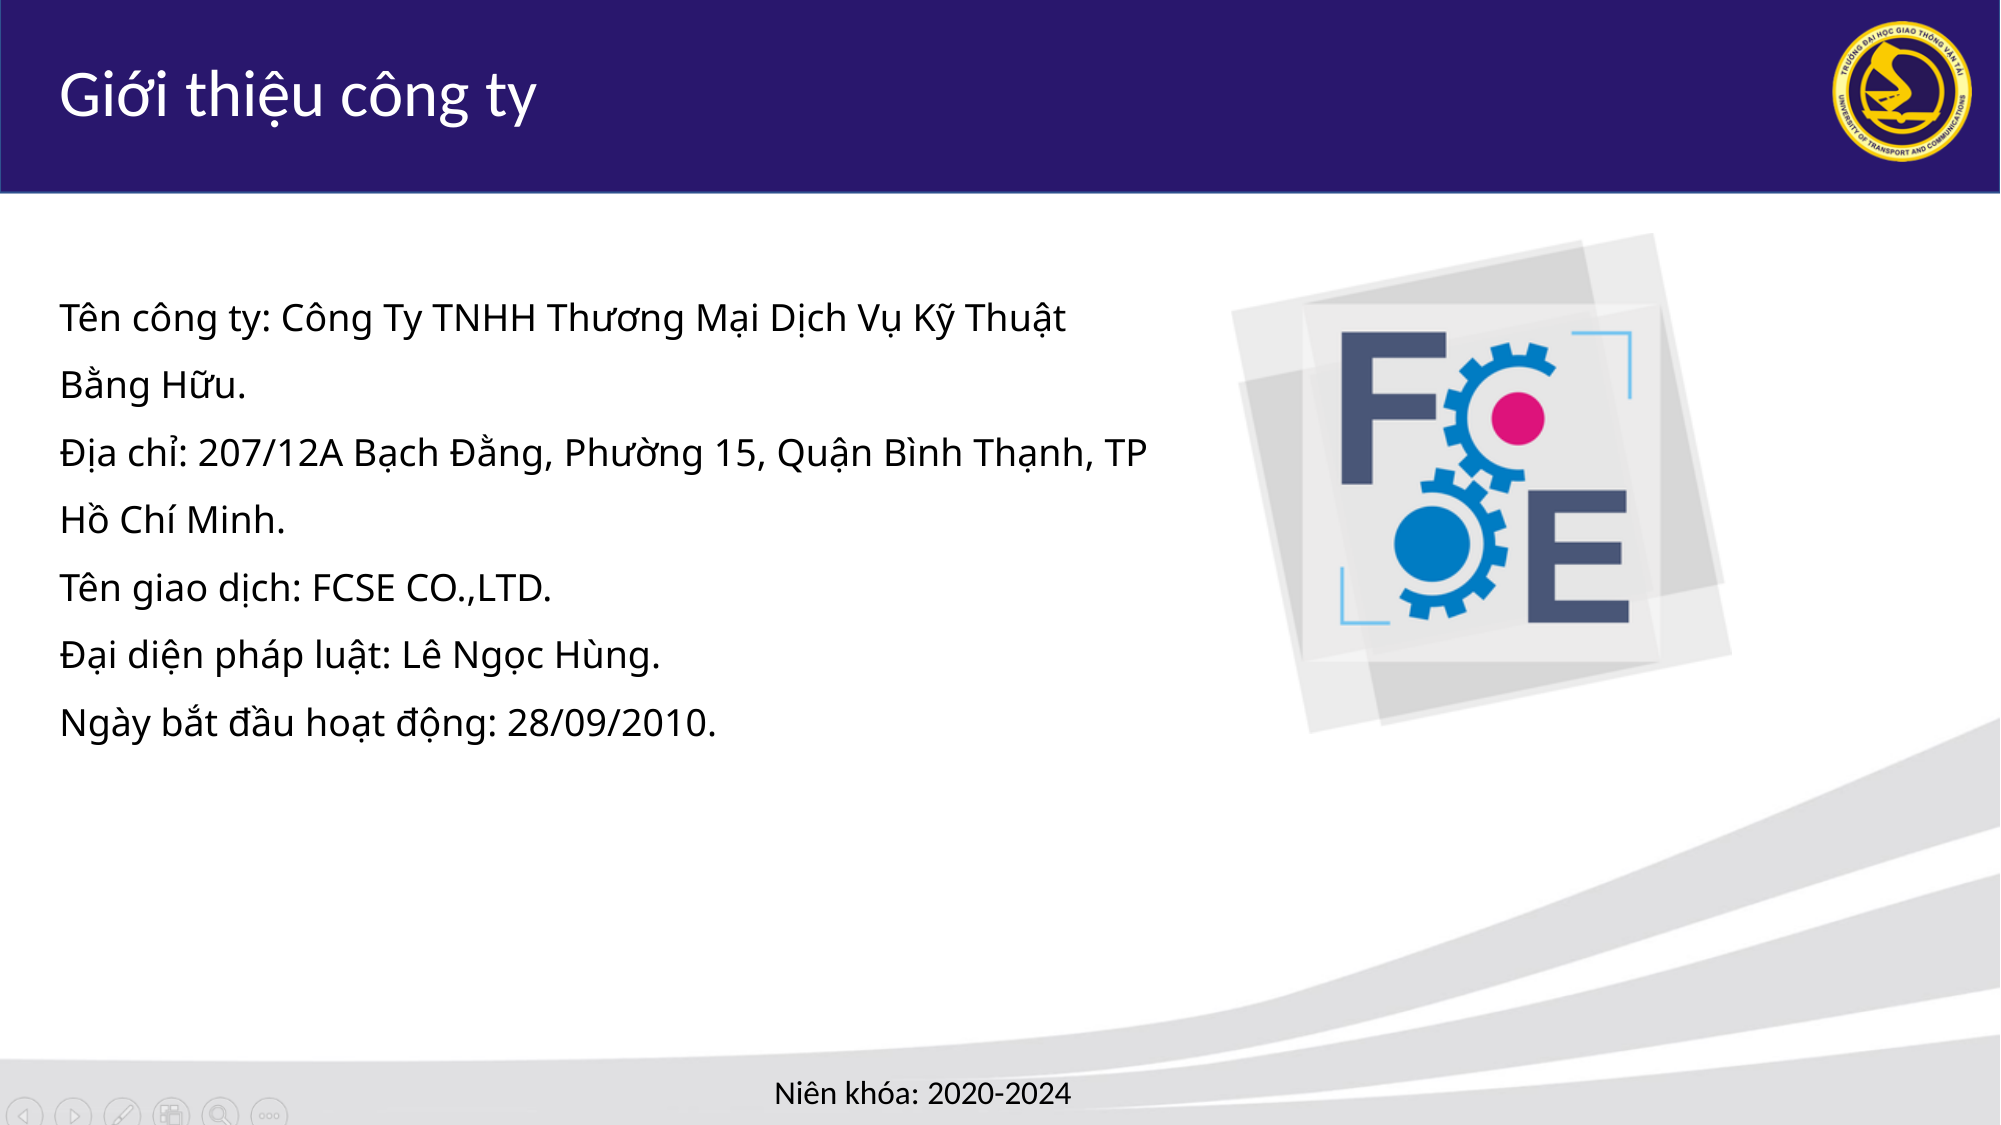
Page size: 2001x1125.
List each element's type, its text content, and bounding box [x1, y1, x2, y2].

text_box Tên công ty: Công Ty TNHH Thương Mại Dịch Vụ Kỹ Thuật Bằng Hữu. Địa chỉ: 207/12A Bạch Đằng, Phường 15, Quận Bình Thạnh, TP Hồ Chí Minh. Tên giao dịch: FCSE CO.,LTD. Đại diện pháp luật: Lê Ngọc Hùng. Ngày bắt đầu hoạt động: 28/09/2010. [44, 263, 1176, 864]
text_box Niên khóa: 2020-2024 [713, 1064, 1125, 1119]
picture [0, 0, 2000, 1125]
text_box Giới thiệu công ty [44, 42, 1232, 137]
